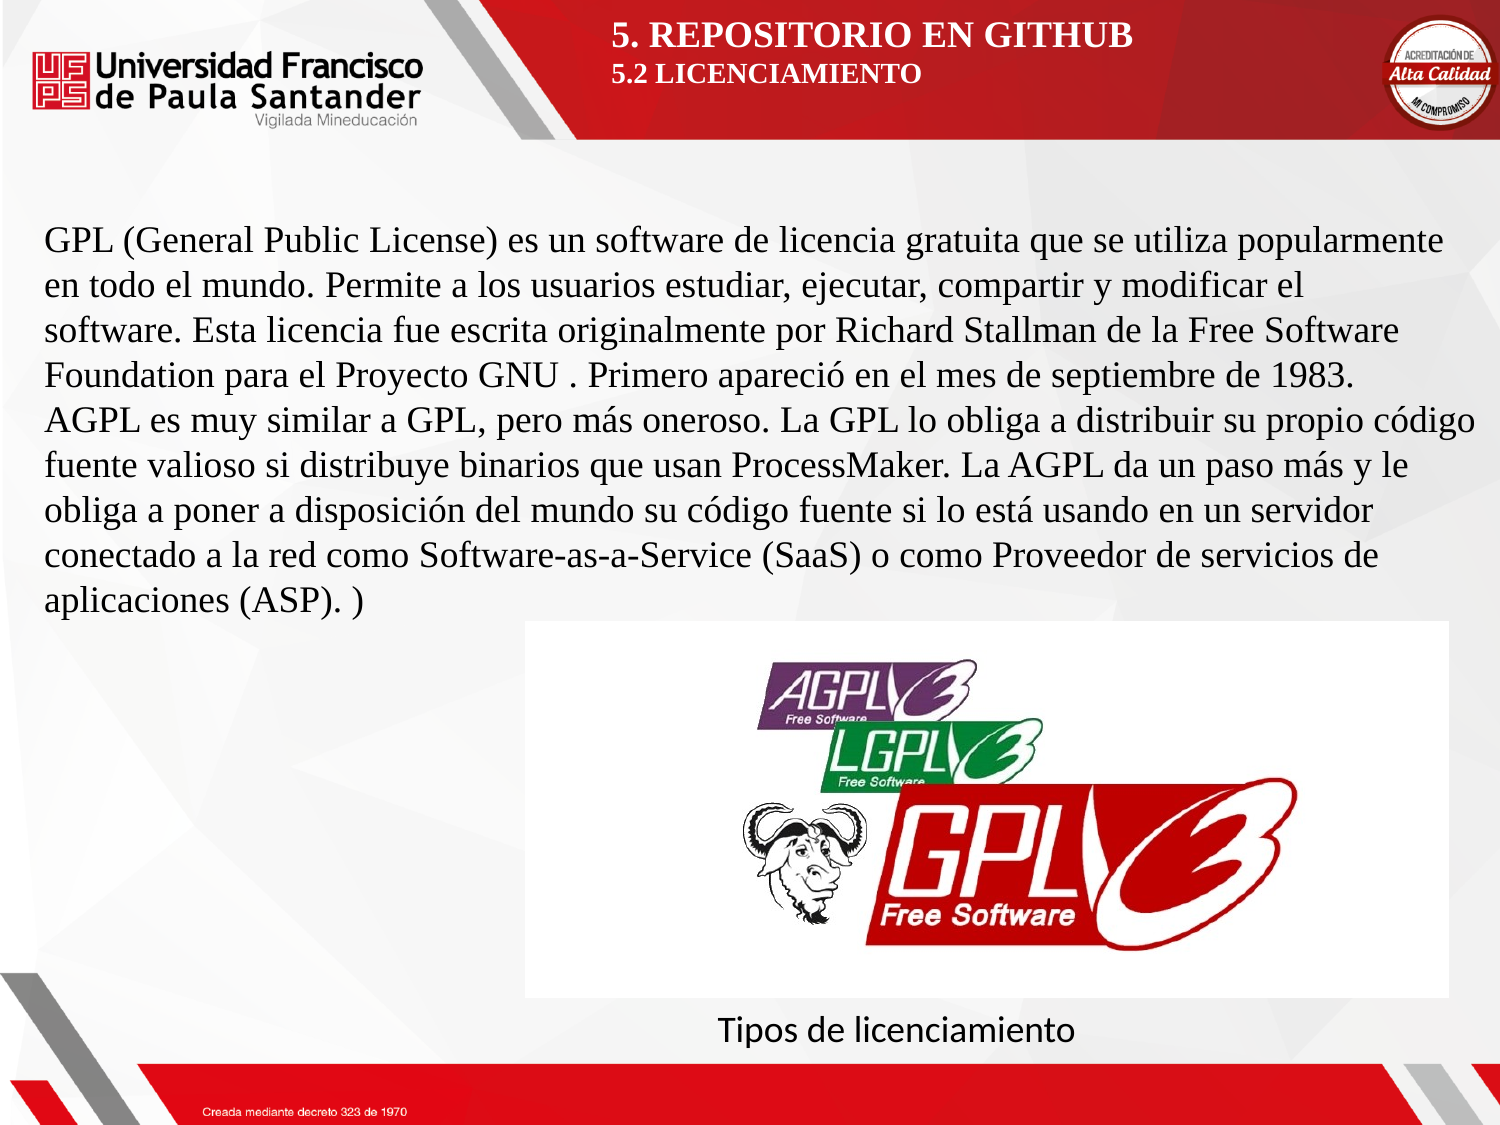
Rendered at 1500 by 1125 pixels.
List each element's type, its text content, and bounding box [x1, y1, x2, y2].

text_box GPL (General Public License) es un software de licencia gratuita que se utiliza popularmente en todo el mundo. Permite a los usuarios estudiar, ejecutar, compartir y modificar el software. Esta licencia fue escrita originalmente por Richard Stallman de la Free Software Foundation para el Proyecto GNU . Primero apareció en el mes de septiembre de 1983. AGPL es muy similar a GPL, pero más oneroso. La GPL lo obliga a distribuir su propio código fuente valioso si distribuye binarios que usan ProcessMaker. La AGPL da un paso más y le obliga a poner a disposición del mundo su código fuente si lo está usando en un servidor conectado a la red como Software-as-a-Service (SaaS) o como Proveedor de servicios de aplicaciones (ASP). ) [29, 208, 1500, 673]
text_box 5. REPOSITORIO EN GITHUB 5.2 LICENCIAMIENTO [596, 2, 1500, 98]
picture [0, 0, 1500, 1125]
text_box Tipos de licenciamiento [702, 1007, 1412, 1057]
